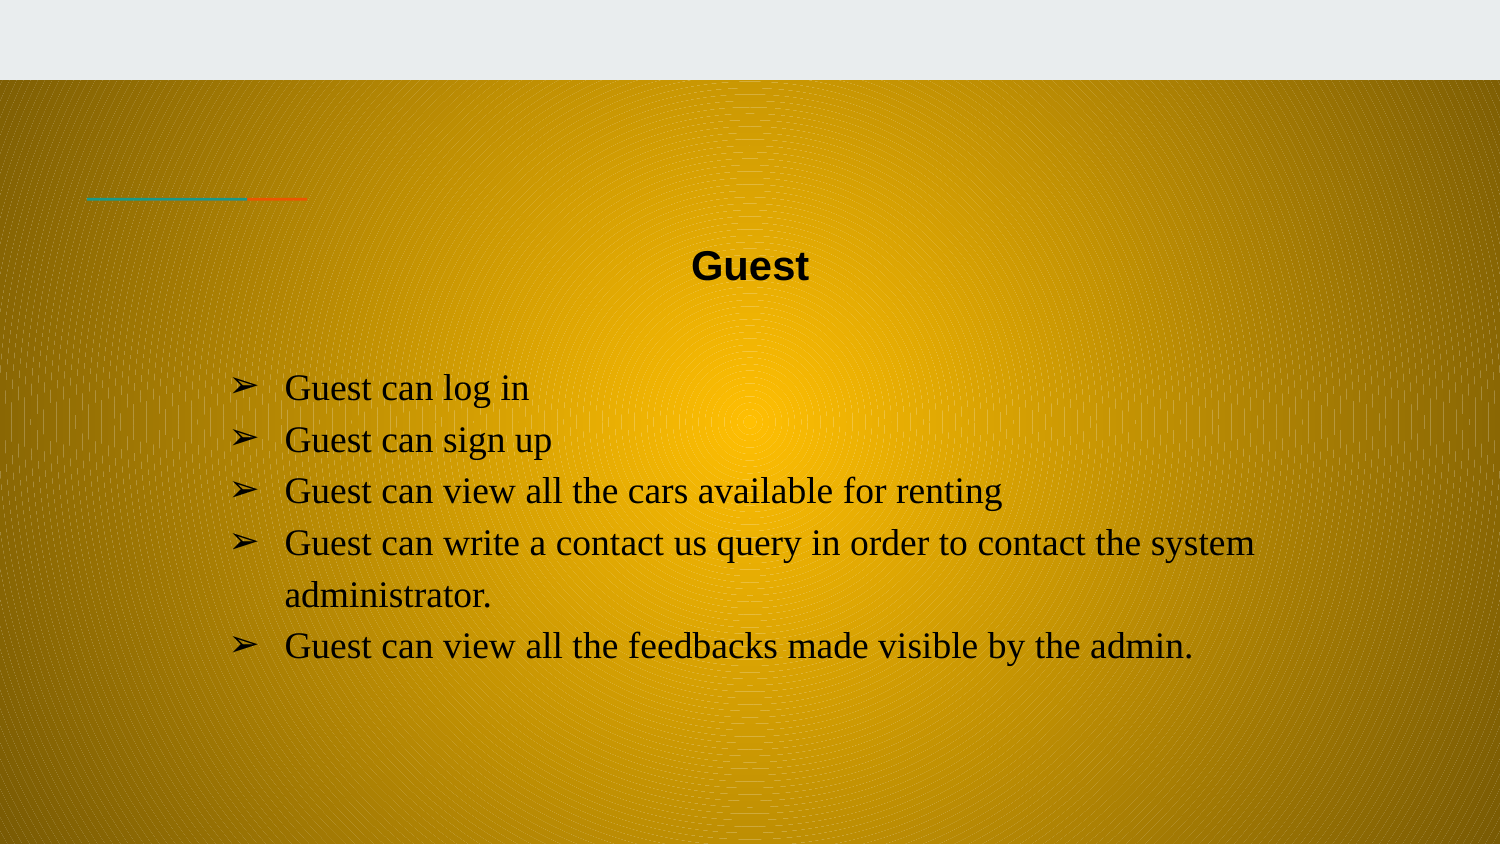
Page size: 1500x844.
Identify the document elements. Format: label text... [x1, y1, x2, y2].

list Guest can log in Guest can sign up Guest can view all the cars available for renting Guest can write a contact us query in order to contact the system administrator. Guest can view all the feedbacks made visible by the admin. [119, 341, 1381, 752]
title Guest [119, 216, 1381, 305]
